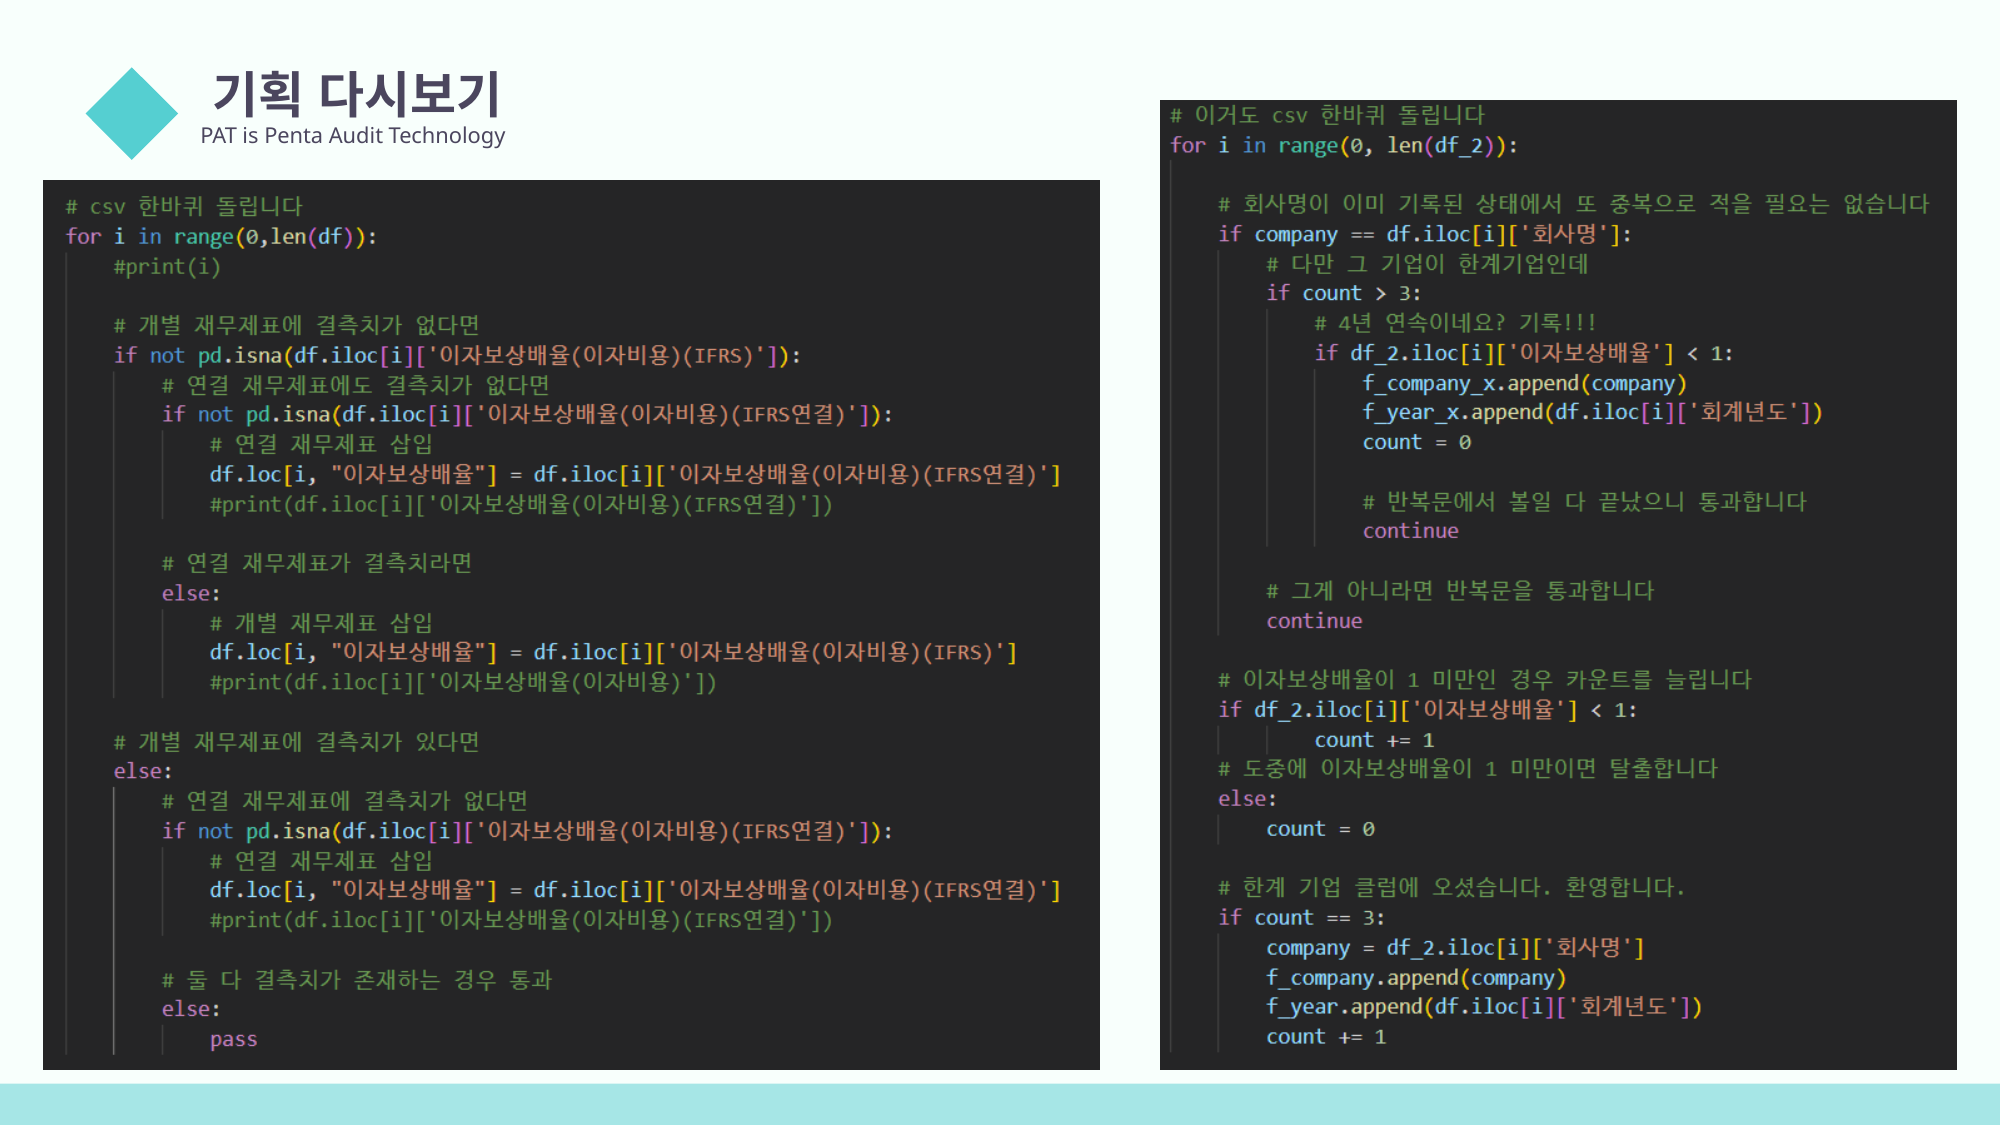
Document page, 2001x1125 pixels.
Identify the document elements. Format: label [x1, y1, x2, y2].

picture [43, 180, 1100, 1070]
picture [1160, 100, 1957, 1070]
text_box [85, 55, 534, 160]
